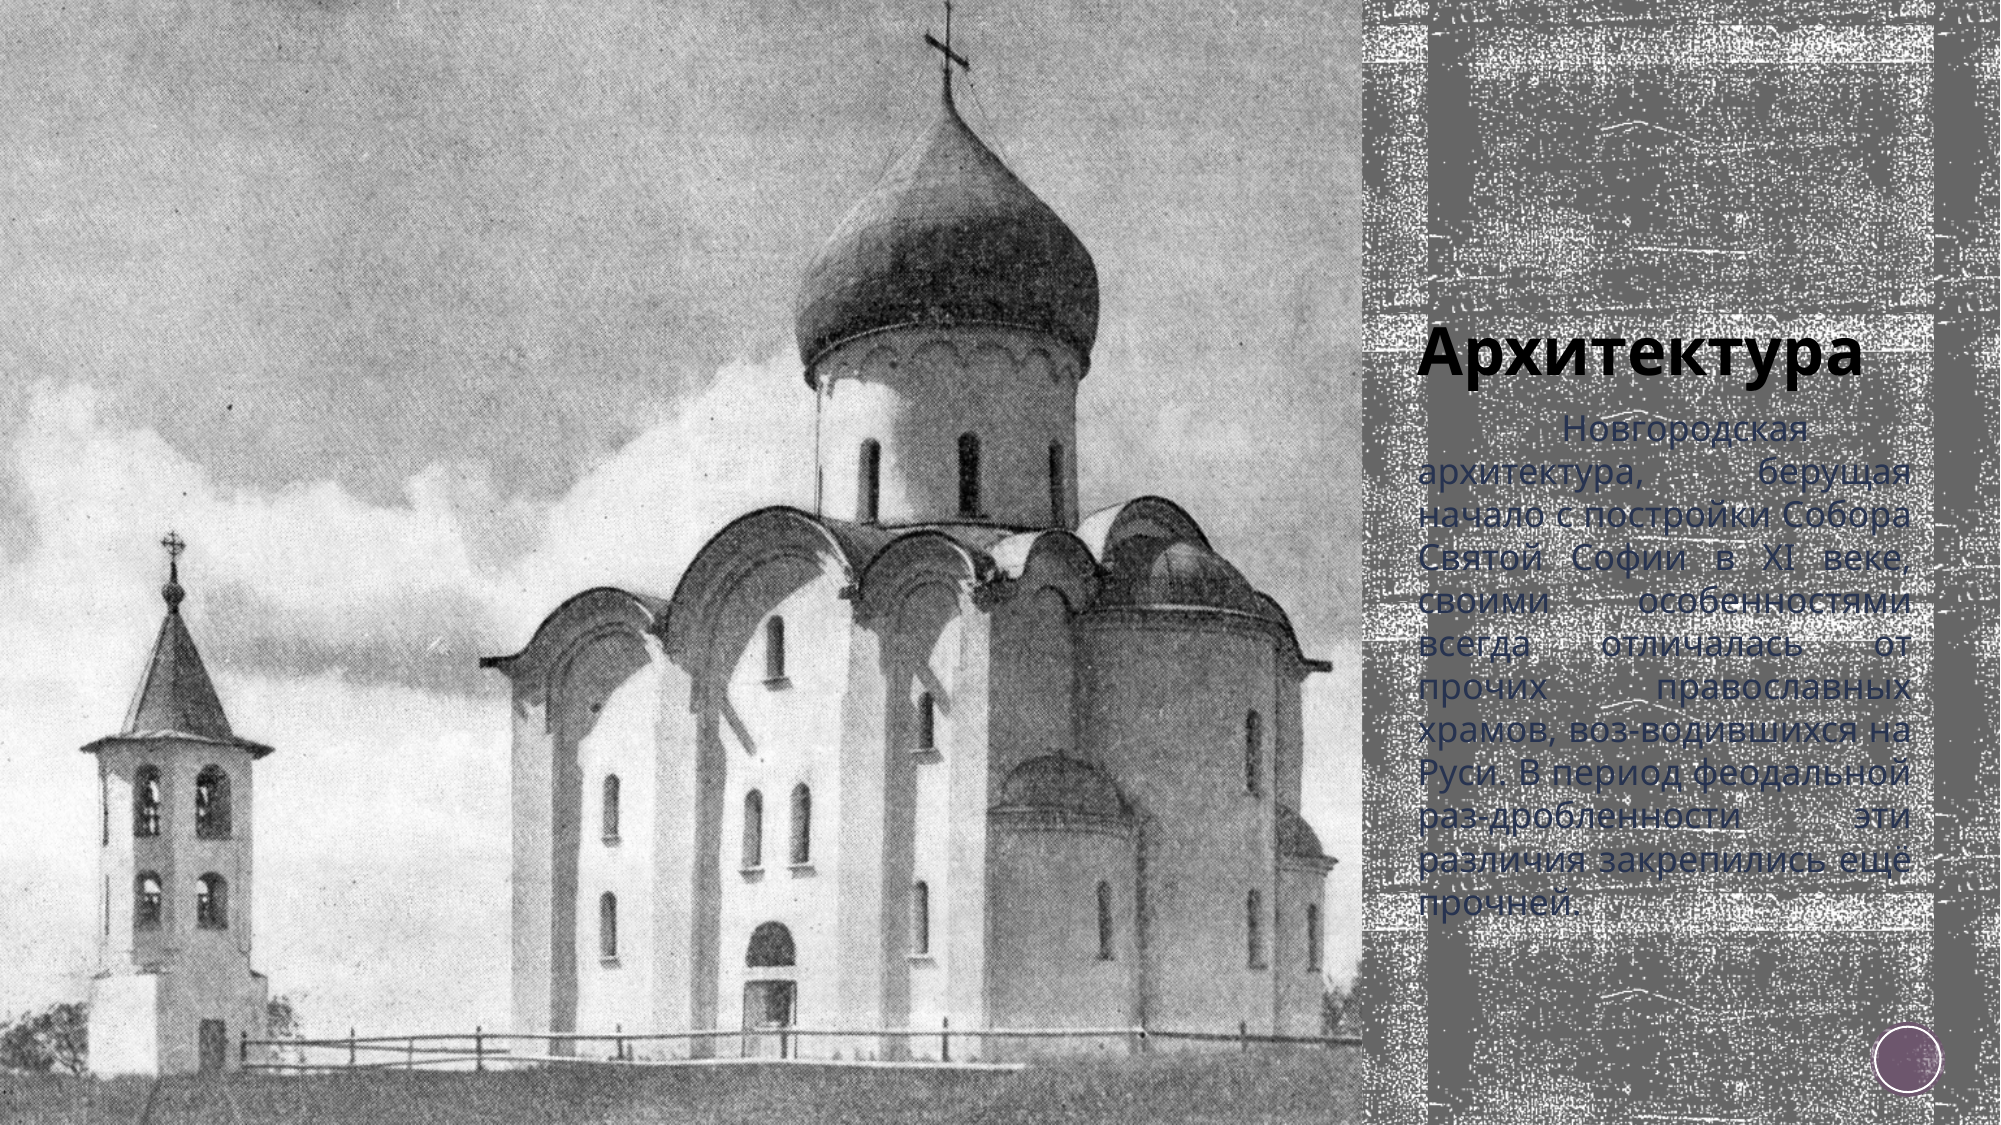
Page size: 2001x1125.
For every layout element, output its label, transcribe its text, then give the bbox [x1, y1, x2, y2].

picture [0, 0, 1363, 1125]
list Новгородская архитектура, берущая начало с постройки Собора Святой Софии в XI веке, своими особенностями всегда отличалась от прочих православных храмов, воз-водившихся на Руси. В период феодальной раз-дробленности эти различия закрепились ещё прочней. [1402, 397, 1928, 938]
title Архитектура [1402, 112, 1928, 397]
